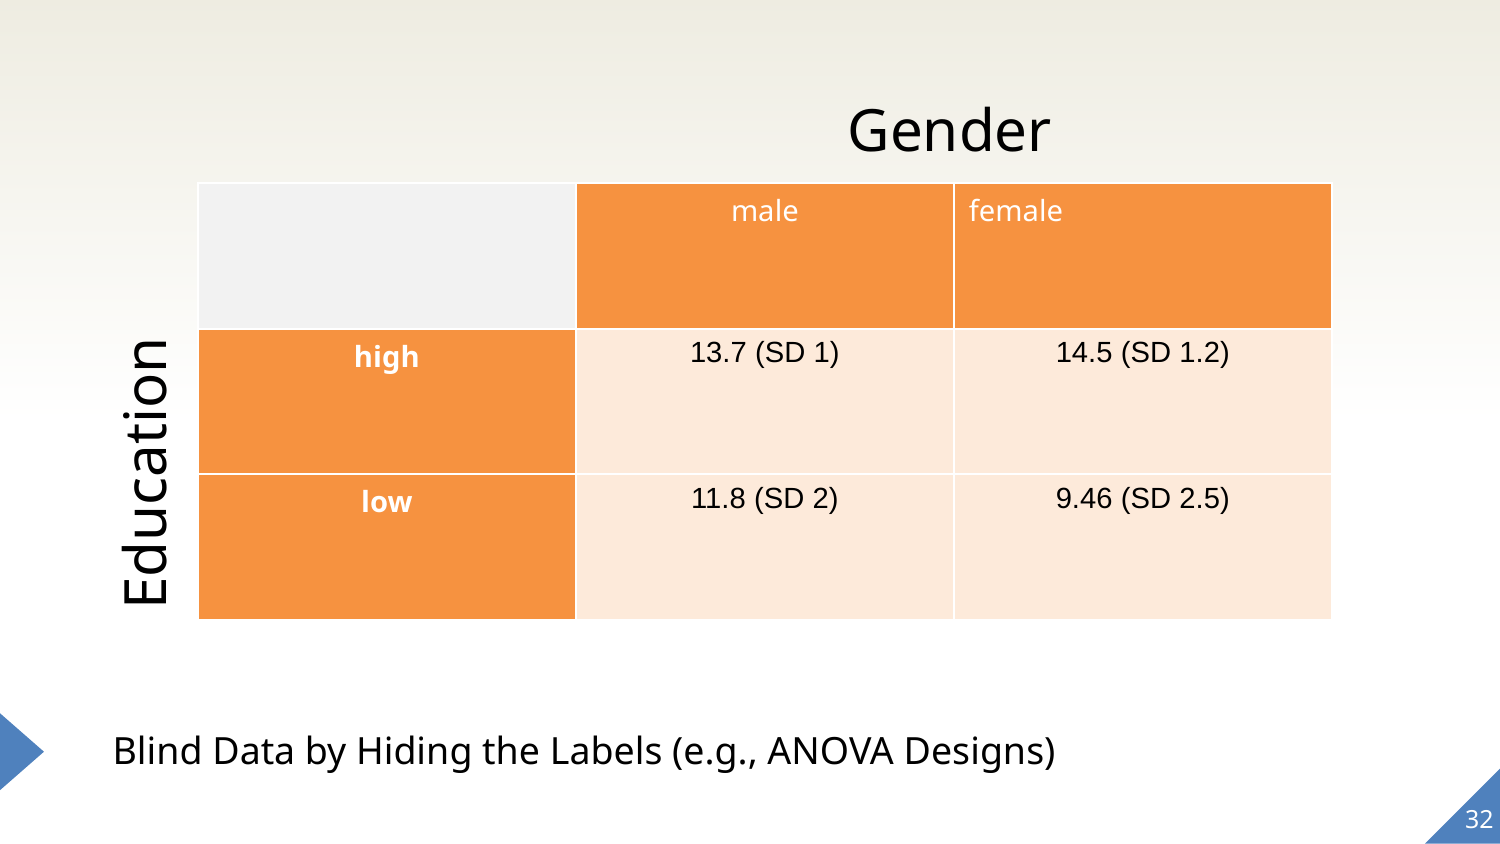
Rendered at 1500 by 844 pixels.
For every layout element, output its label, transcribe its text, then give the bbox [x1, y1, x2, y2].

table_cell low [199, 475, 575, 619]
table_cell 13.7 (SD 1) [577, 330, 953, 473]
table_cell 11.8 (SD 2) [577, 475, 953, 619]
text_box Gender [685, 85, 1214, 171]
slide_number 32 [1418, 760, 1494, 838]
list Blind Data by Hiding the Labels (e.g., ANOVA Designs) [75, 722, 1425, 808]
table_header [199, 184, 575, 328]
table_cell 14.5 (SD 1.2) [955, 330, 1331, 473]
table_cell high [199, 330, 575, 473]
table_header male [577, 184, 953, 328]
table_cell 9.46 (SD 2.5) [955, 475, 1331, 619]
text_box Education [100, 209, 186, 739]
table_header female [955, 184, 1331, 328]
